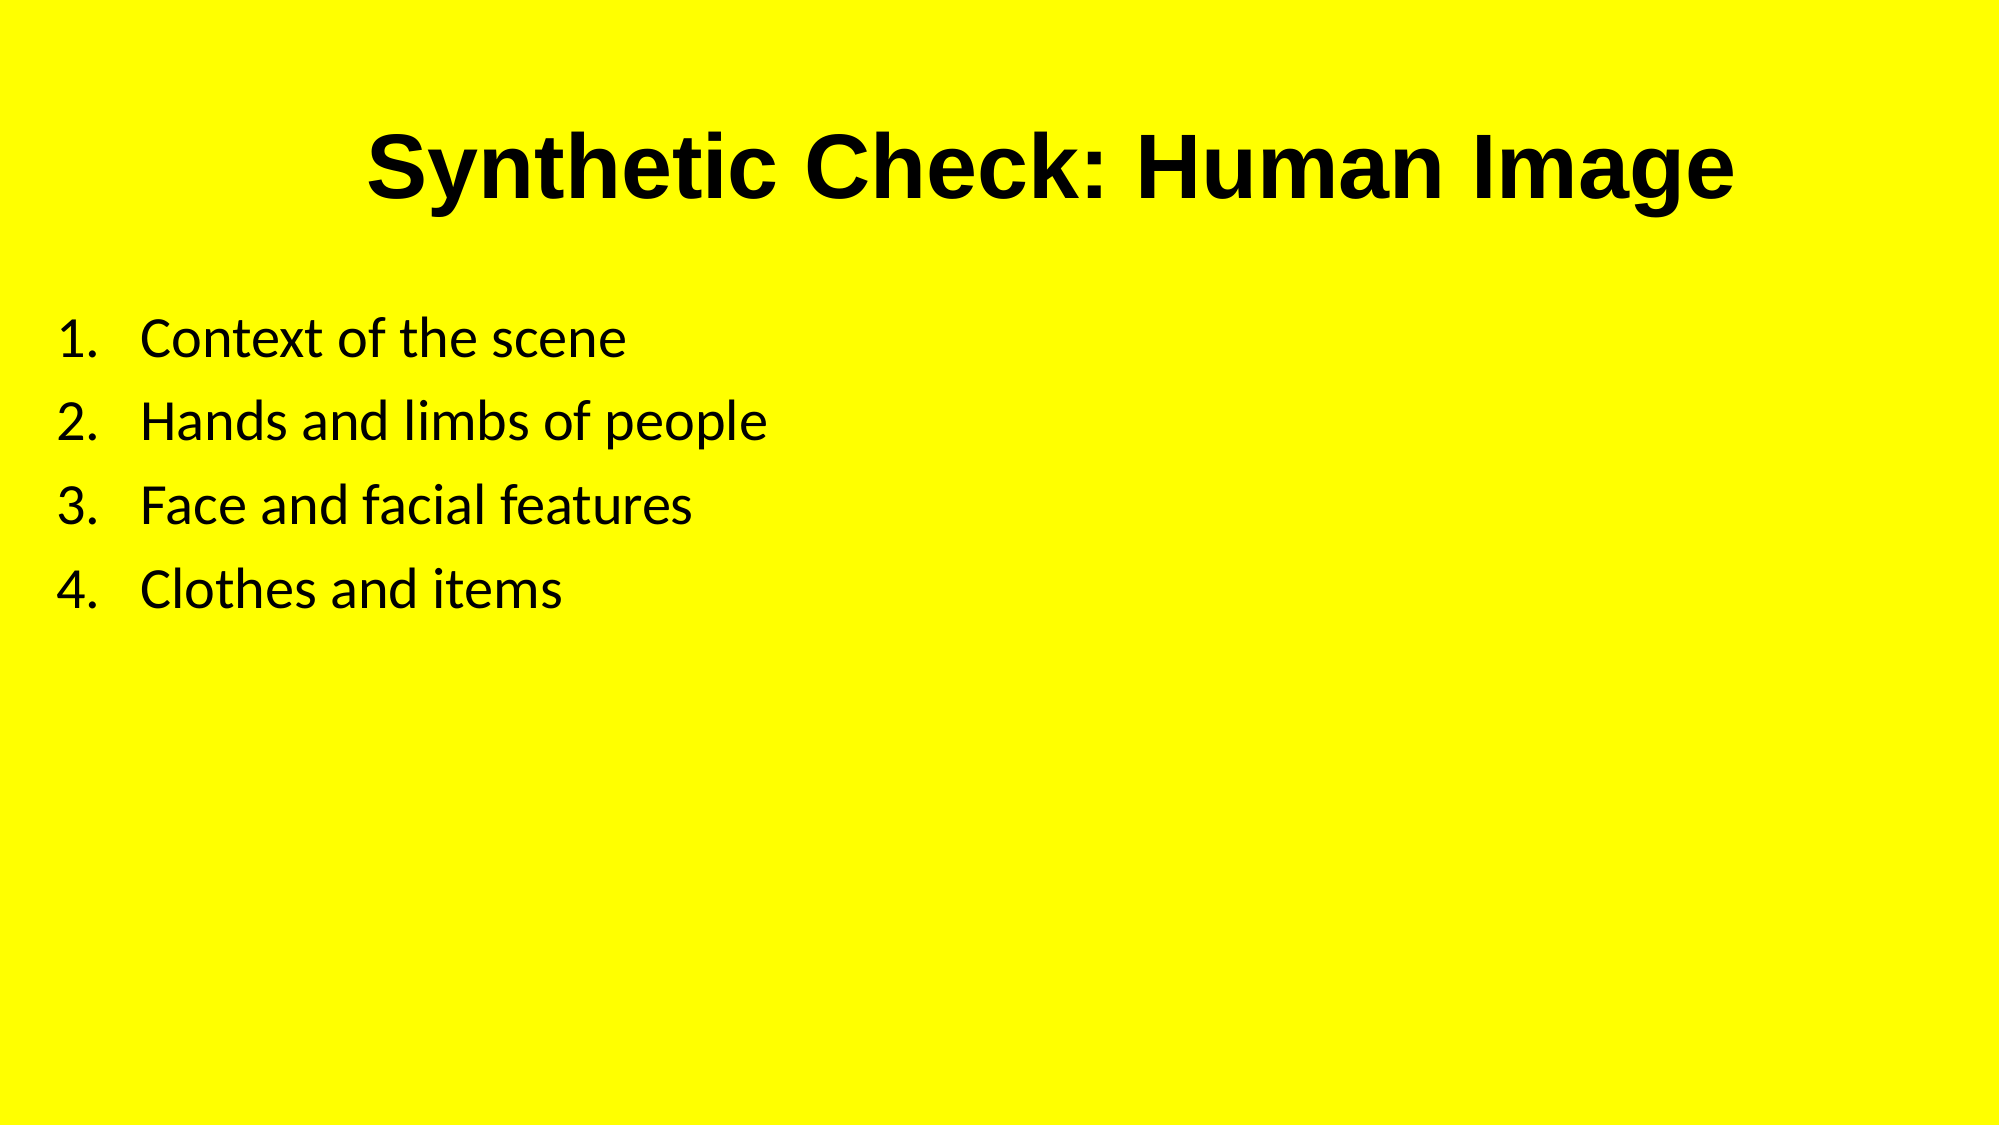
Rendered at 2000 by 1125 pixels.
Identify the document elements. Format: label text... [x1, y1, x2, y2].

list Context of the scene Hands and limbs of people Face and facial features Clothes and items [41, 299, 1950, 1014]
title Synthetic Check: Human Image [242, 59, 1862, 278]
